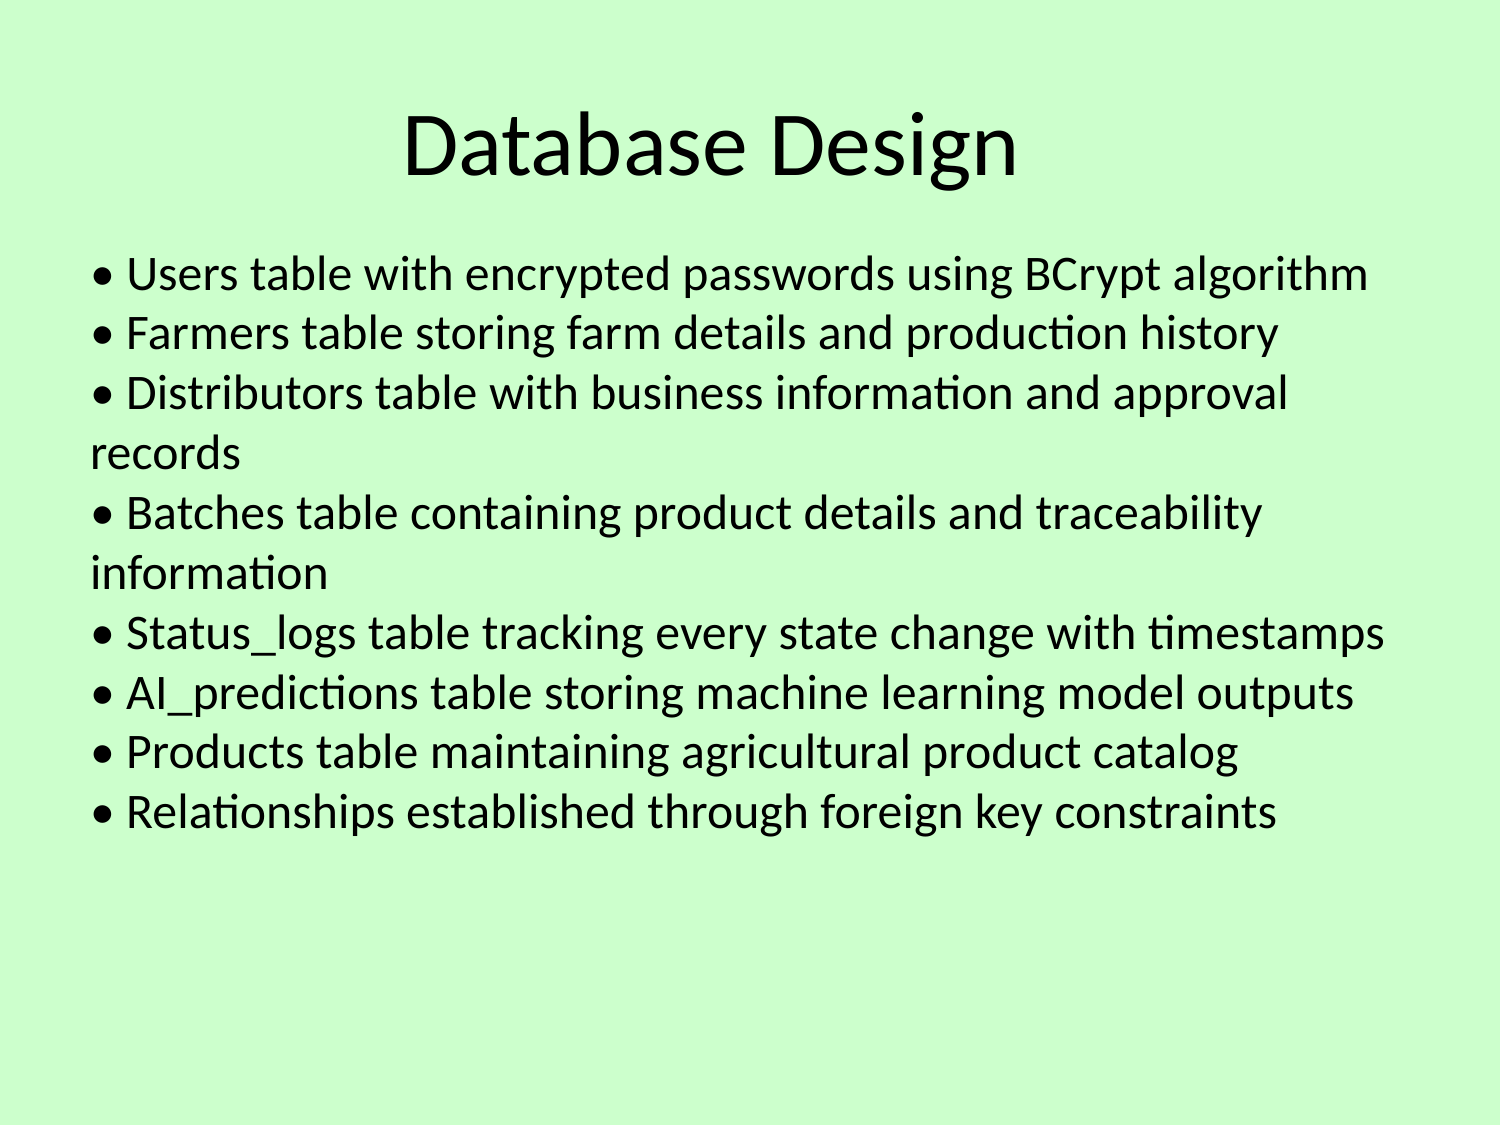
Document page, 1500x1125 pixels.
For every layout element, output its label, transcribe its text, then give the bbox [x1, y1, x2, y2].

list • Users table with encrypted passwords using BCrypt algorithm • Farmers table storing farm details and production history • Distributors table with business information and approval records • Batches table containing product details and traceability information • Status_logs table tracking every state change with timestamps • AI_predictions table storing machine learning model outputs • Products table maintaining agricultural product catalog • Relationships established through foreign key constraints [75, 232, 1425, 975]
title Database Design [36, 45, 1387, 233]
